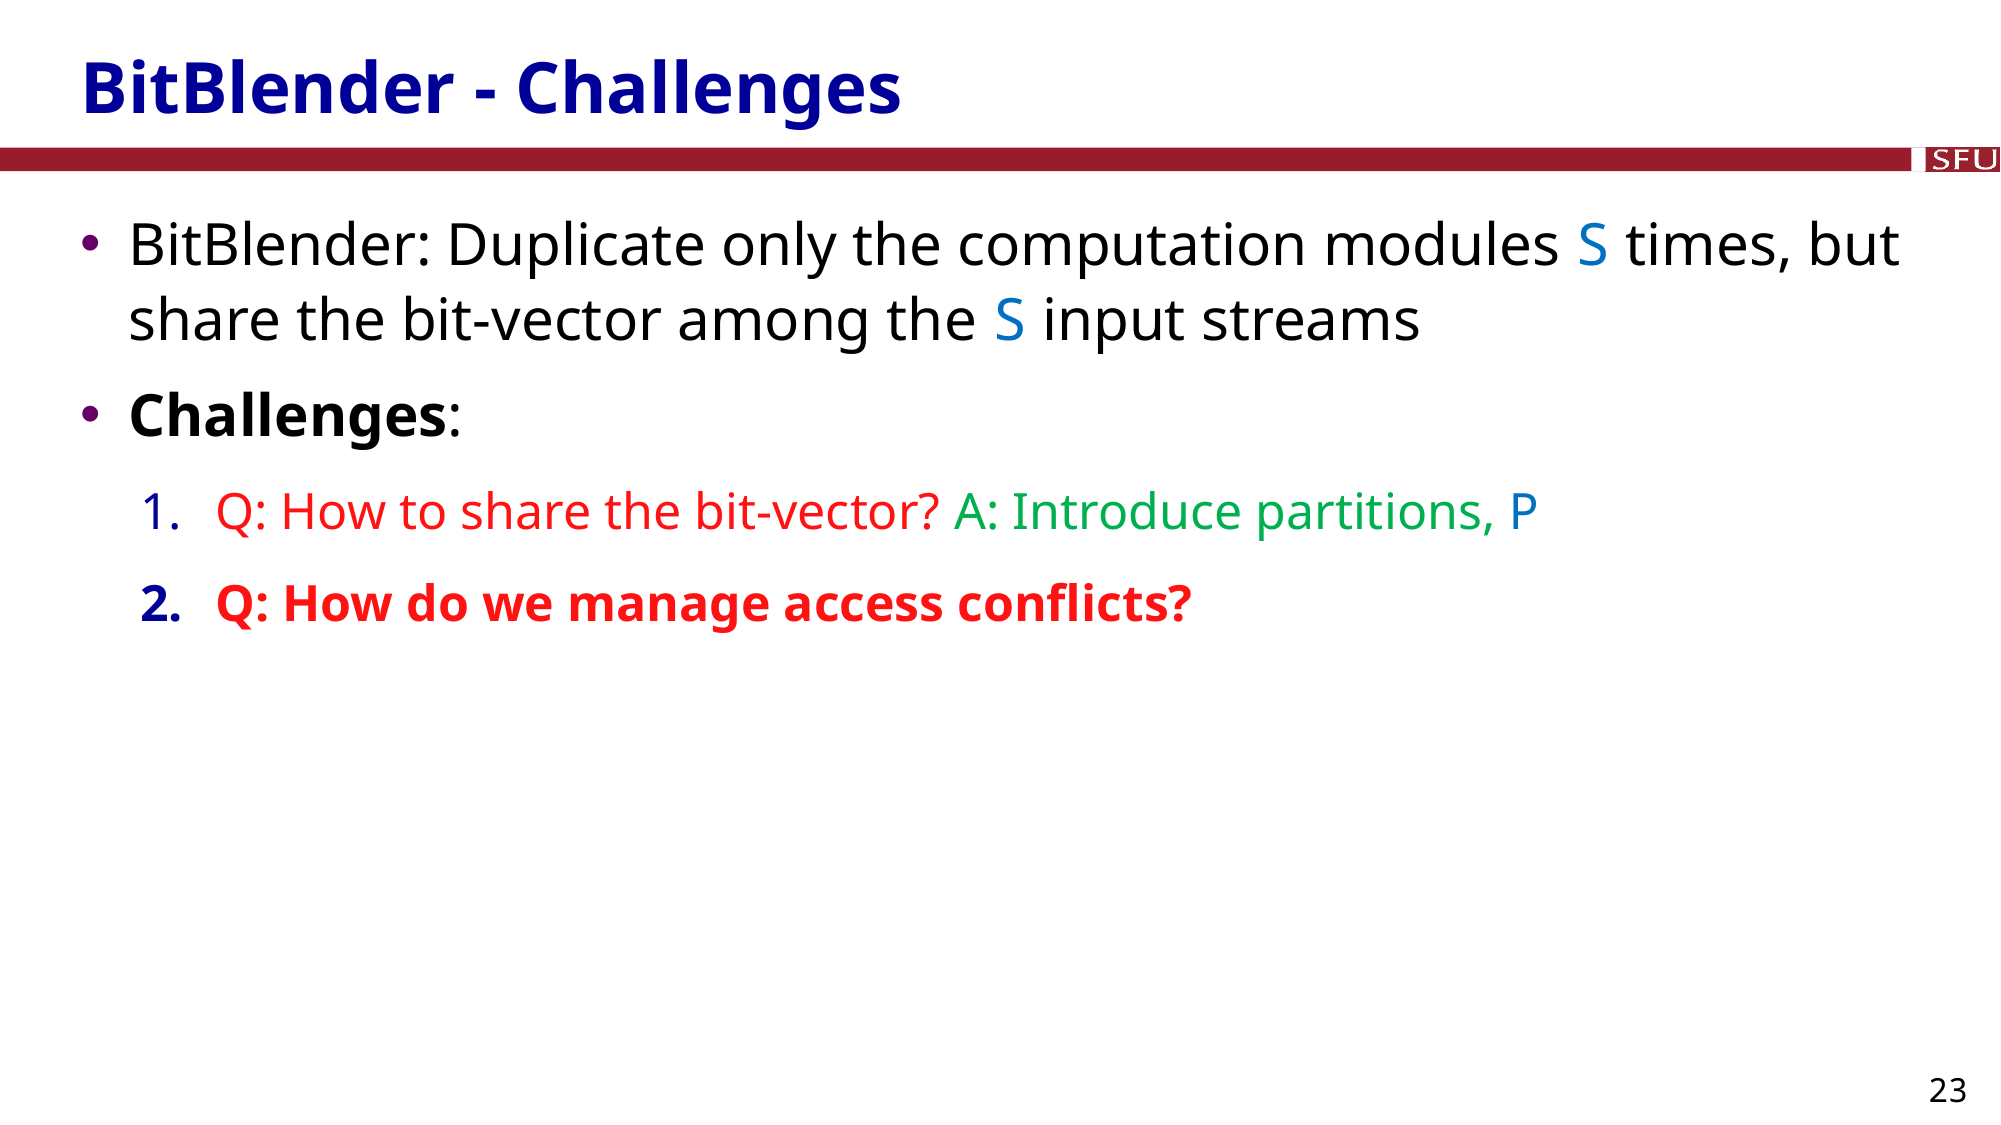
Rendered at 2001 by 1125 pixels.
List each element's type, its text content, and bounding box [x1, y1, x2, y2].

title BitBlender - Challenges [65, 35, 1888, 147]
picture [1926, 147, 2000, 172]
list BitBlender: Duplicate only the computation modules S times, but share the bit-vector among the S input streams Challenges: Q: How to share the bit-vector? A: Introduce partitions, P Q: How do we manage access conflicts? [65, 194, 1939, 1090]
